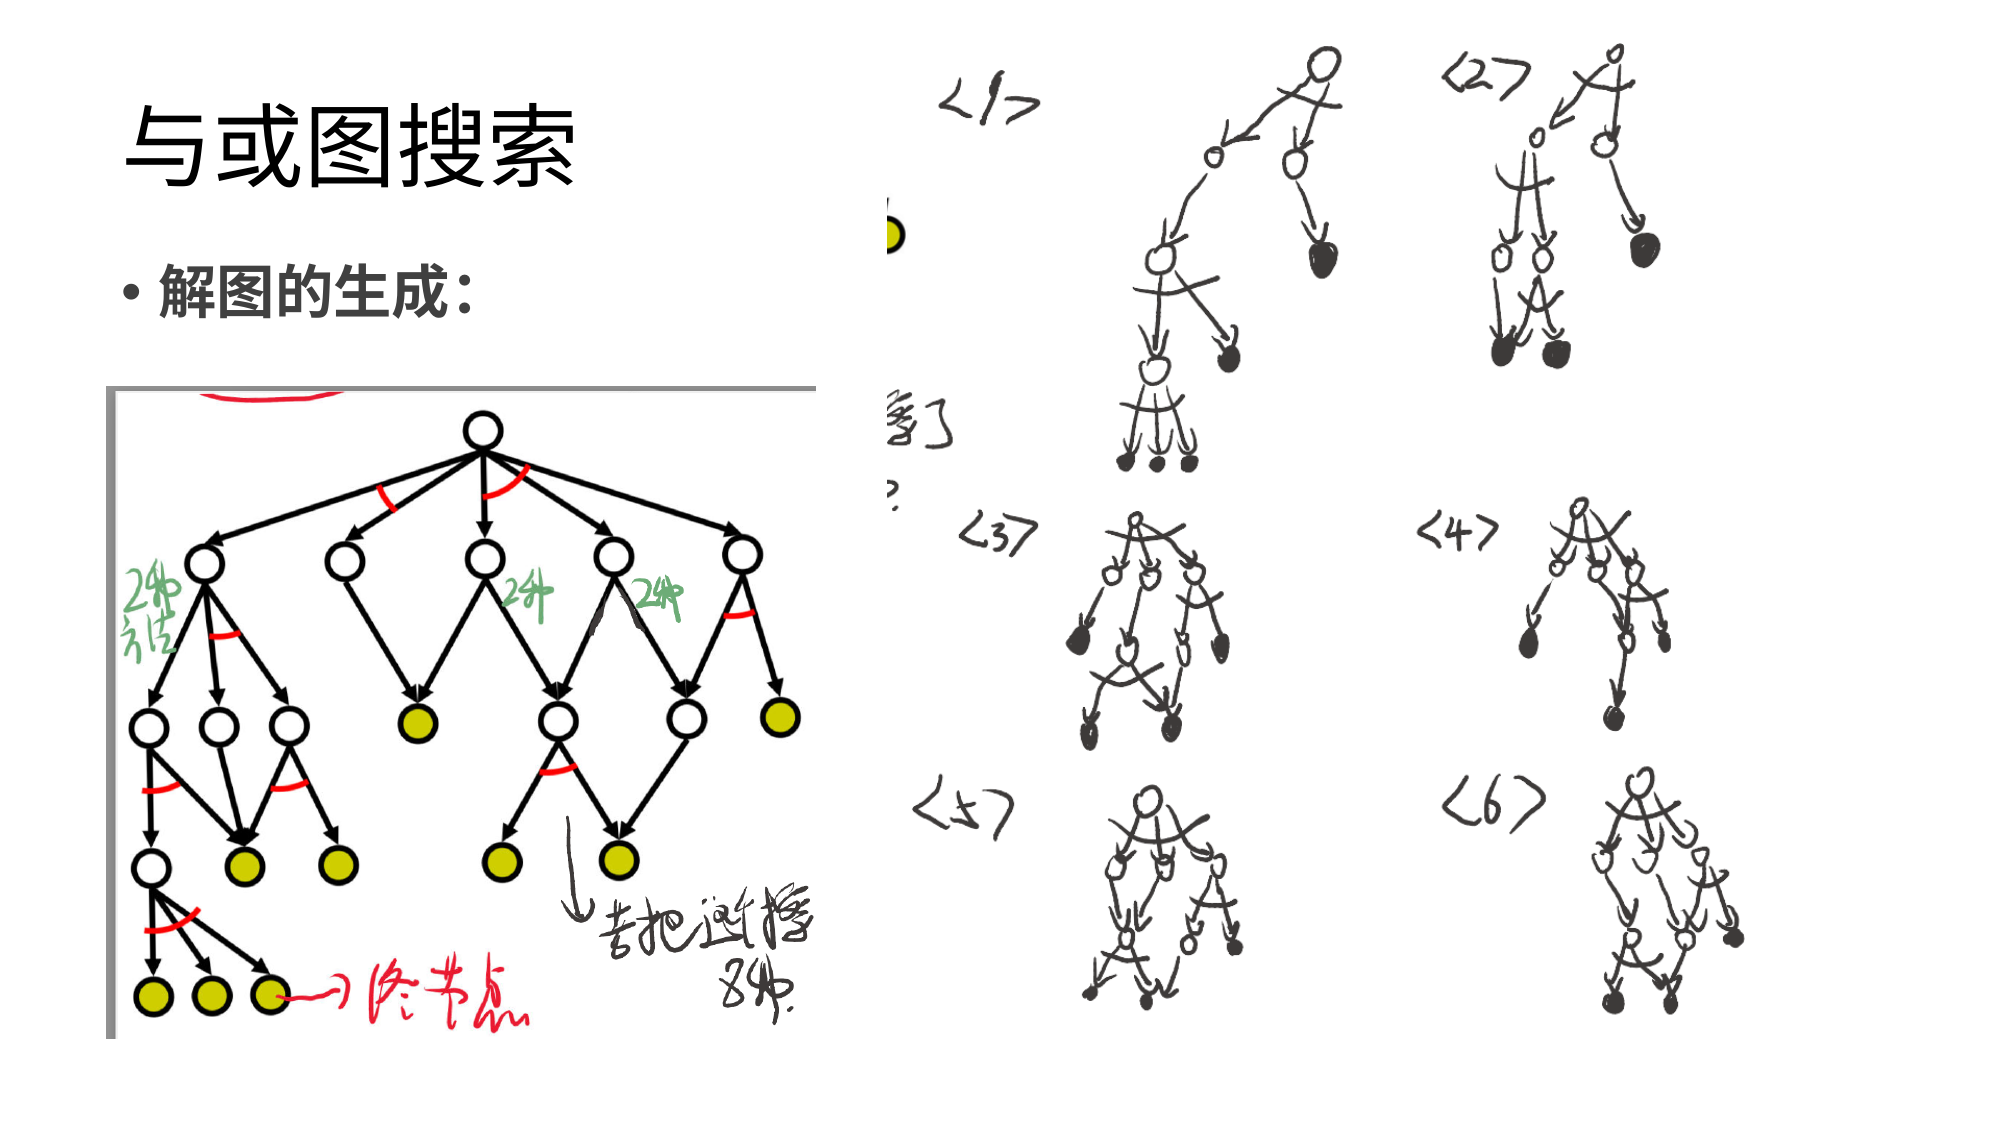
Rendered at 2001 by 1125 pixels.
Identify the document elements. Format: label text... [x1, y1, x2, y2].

picture [105, 385, 816, 1039]
title 与或图搜索 [106, 42, 887, 255]
list 解图的生成： [106, 255, 887, 970]
picture [887, 41, 1872, 1077]
